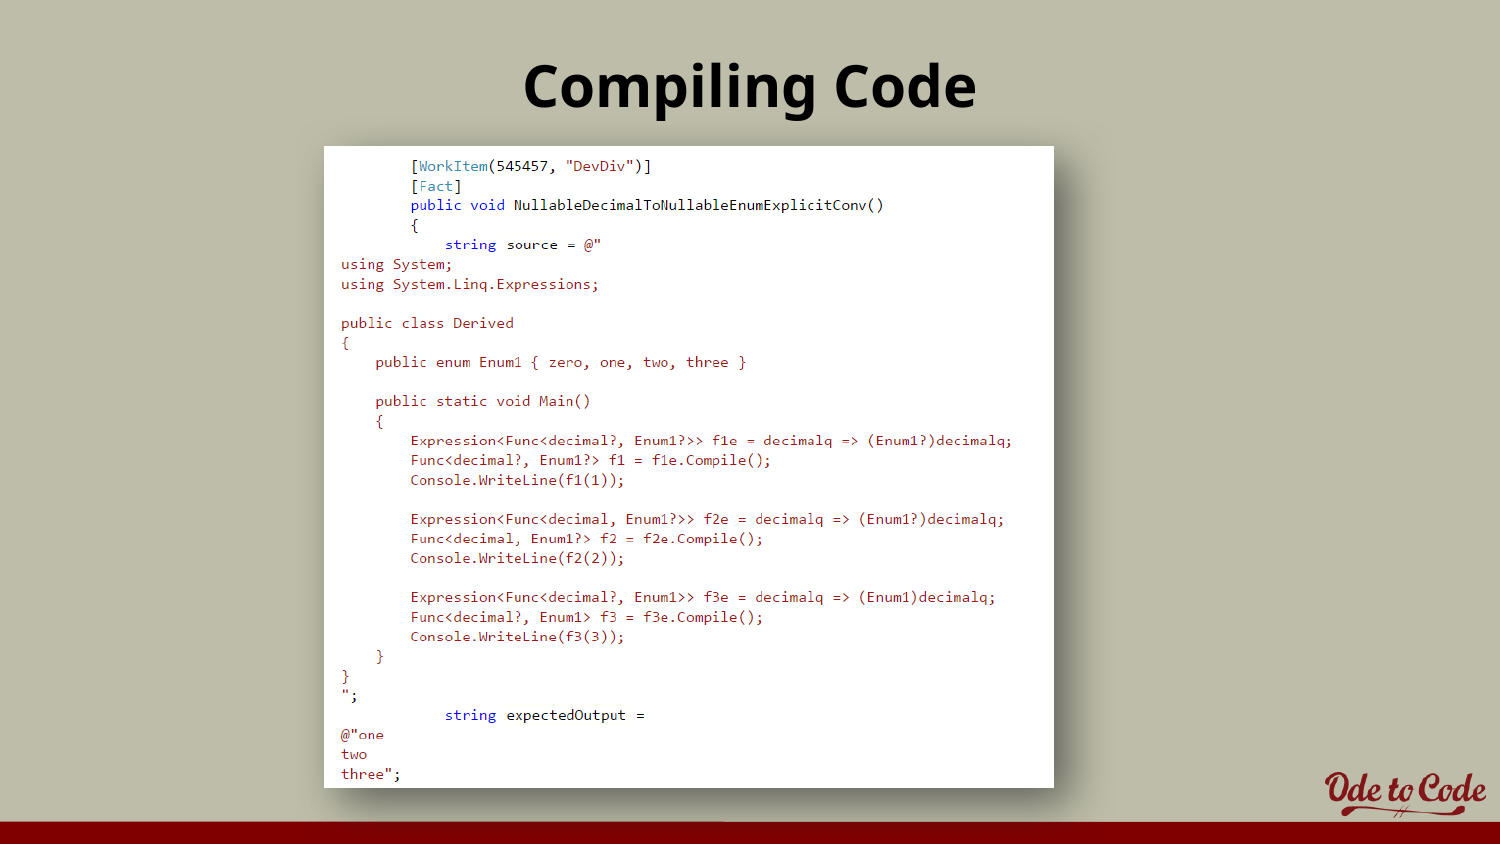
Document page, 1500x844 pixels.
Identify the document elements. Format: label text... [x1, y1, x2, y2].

title Compiling Code [74, 37, 1426, 132]
picture [1325, 772, 1486, 818]
picture [324, 146, 1054, 788]
